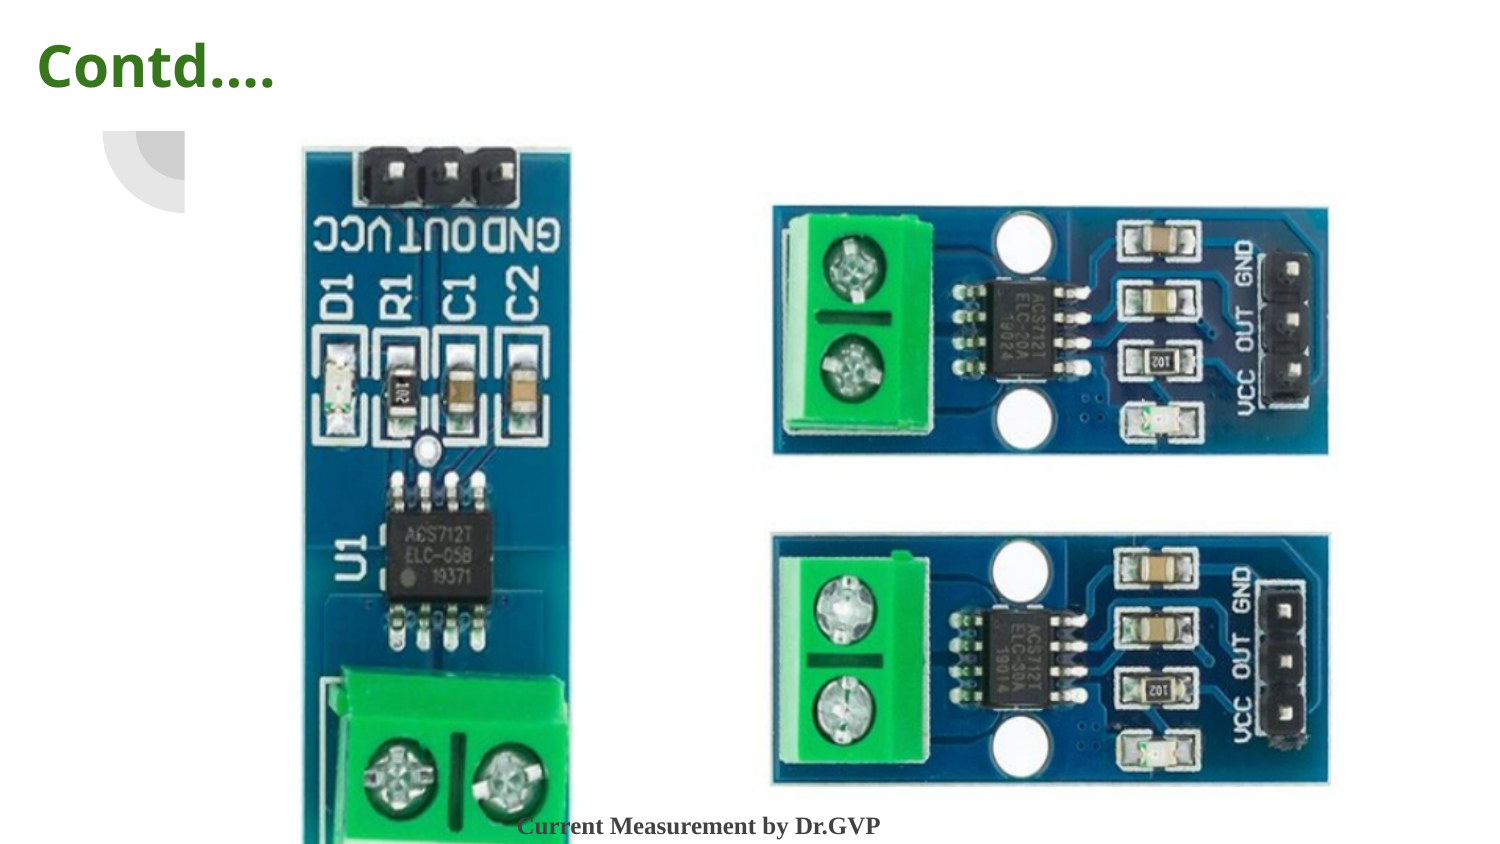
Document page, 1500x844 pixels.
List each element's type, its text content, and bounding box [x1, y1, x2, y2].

text_box Current Measurement by Dr.GVP [590, 795, 988, 844]
picture [282, 126, 586, 844]
picture [730, 177, 1340, 799]
title Contd…. [21, 14, 1175, 179]
